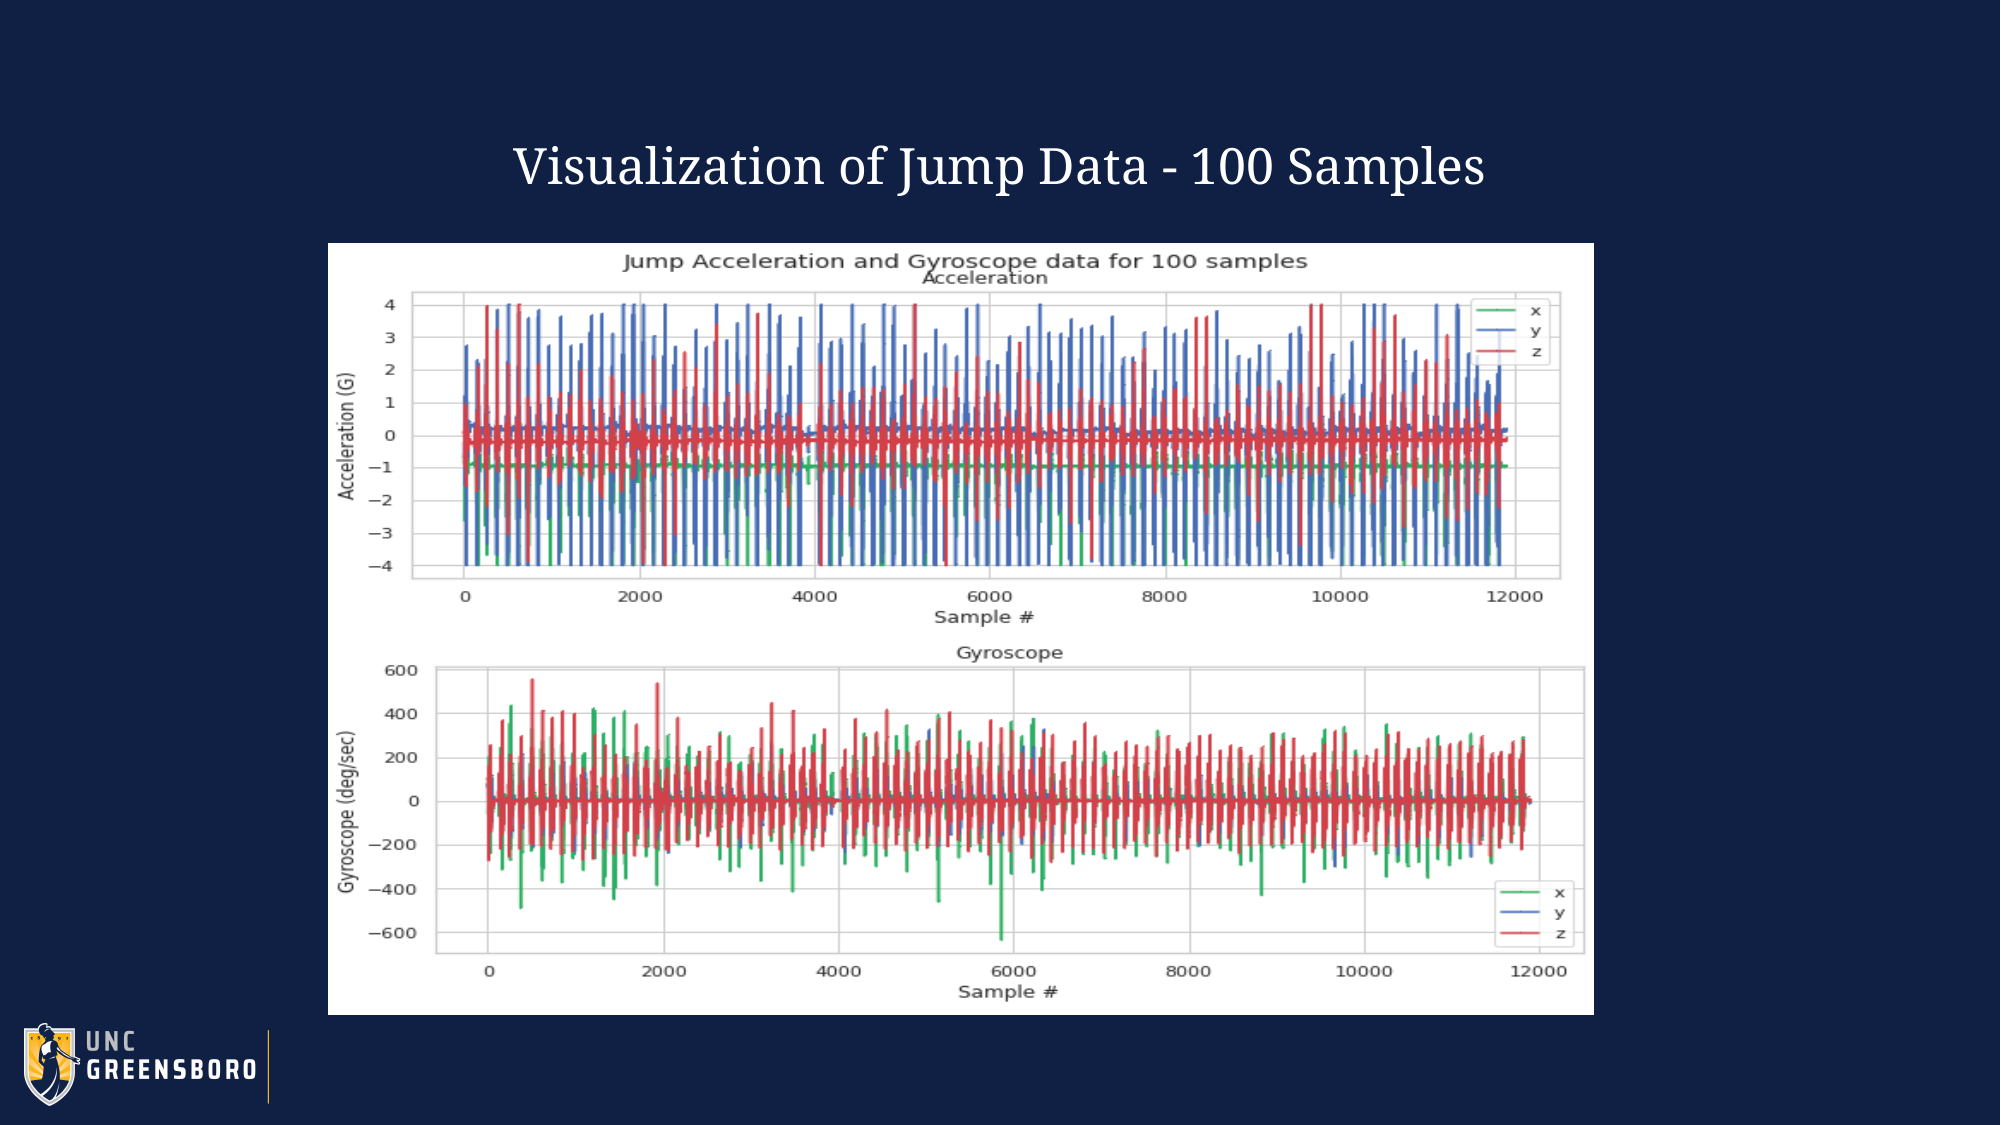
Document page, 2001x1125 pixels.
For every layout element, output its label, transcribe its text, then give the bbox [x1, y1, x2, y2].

picture [24, 1023, 269, 1106]
title Visualization of Jump Data - 100 Samples [137, 59, 1863, 278]
picture [328, 243, 1595, 1015]
